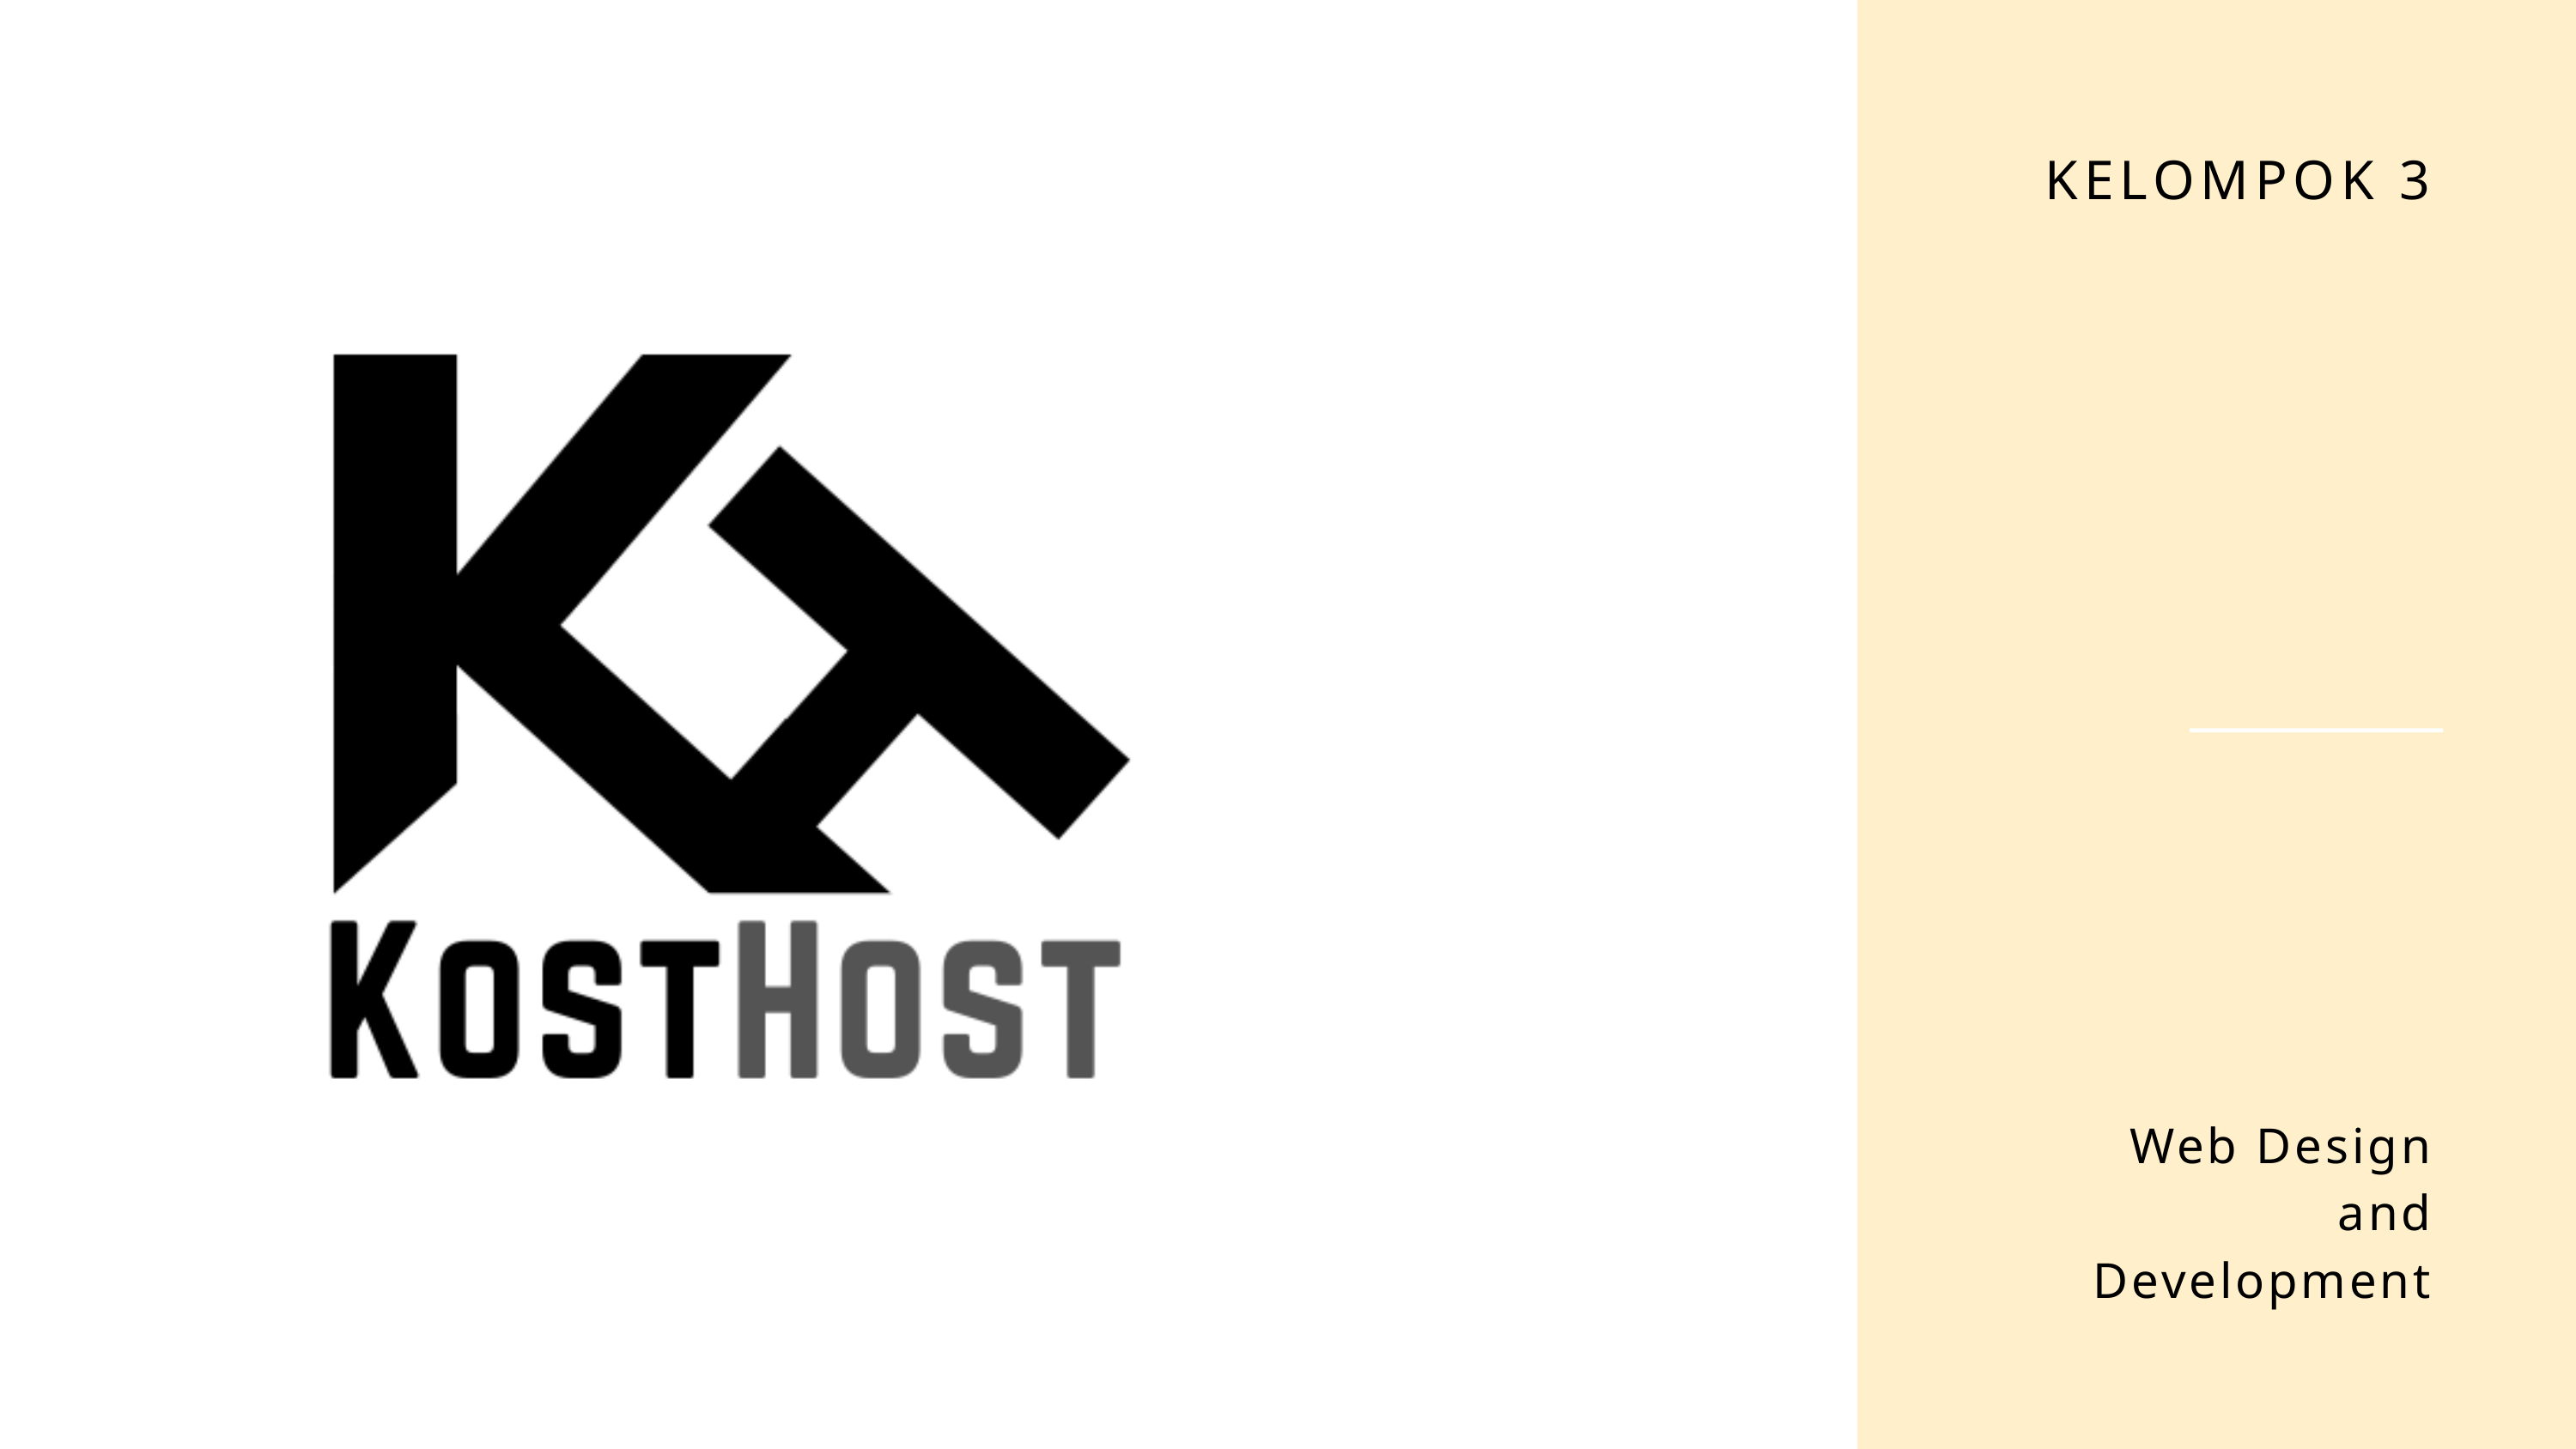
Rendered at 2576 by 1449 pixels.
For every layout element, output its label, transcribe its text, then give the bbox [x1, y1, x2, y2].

text_box [1856, 0, 2576, 1449]
picture [144, 144, 1304, 1304]
text_box KELOMPOK 3 [1978, 135, 2432, 211]
text_box [2190, 728, 2444, 733]
text_box Web Design and Development [1990, 1105, 2432, 1308]
